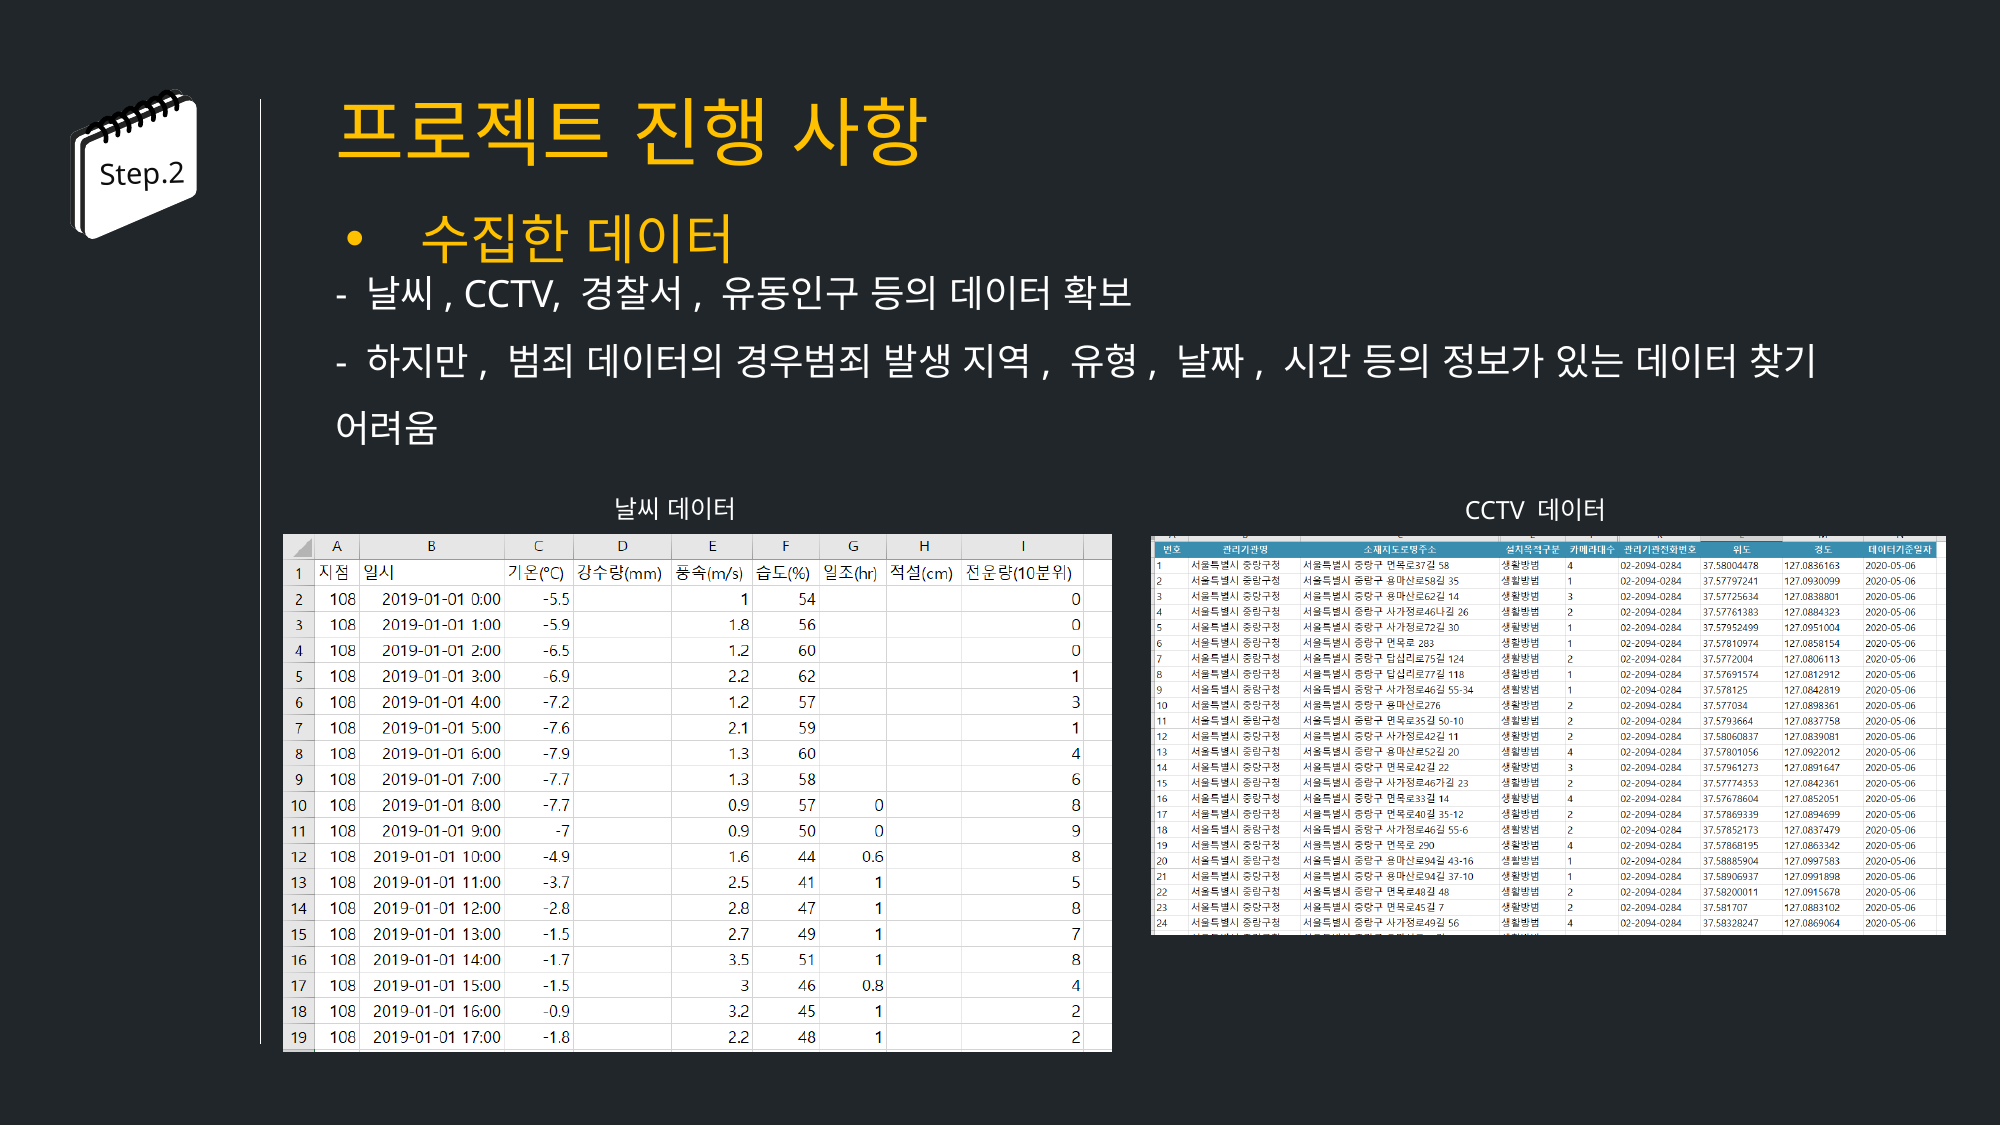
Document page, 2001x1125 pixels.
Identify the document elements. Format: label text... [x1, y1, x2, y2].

text_box 날씨 데이터 [599, 475, 797, 528]
text_box 수집한 데이터 [330, 197, 1876, 278]
text_box - 날씨, CCTV, 경찰서, 유동인구 등의 데이터 확보 - 하지만, 범죄 데이터의 경우범죄 발생 지역, 유형, 날짜, 시간 등의 정보가 있는 데이터 찾기 어려움 [320, 274, 1867, 424]
text_box Step.2 [189, 147, 201, 198]
text_box 프로젝트 진행 사항 [320, 77, 1192, 183]
picture [1151, 536, 1946, 935]
picture [283, 534, 1112, 1052]
text_box CCTV 데이터 [1449, 476, 1647, 528]
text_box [82, 92, 189, 232]
